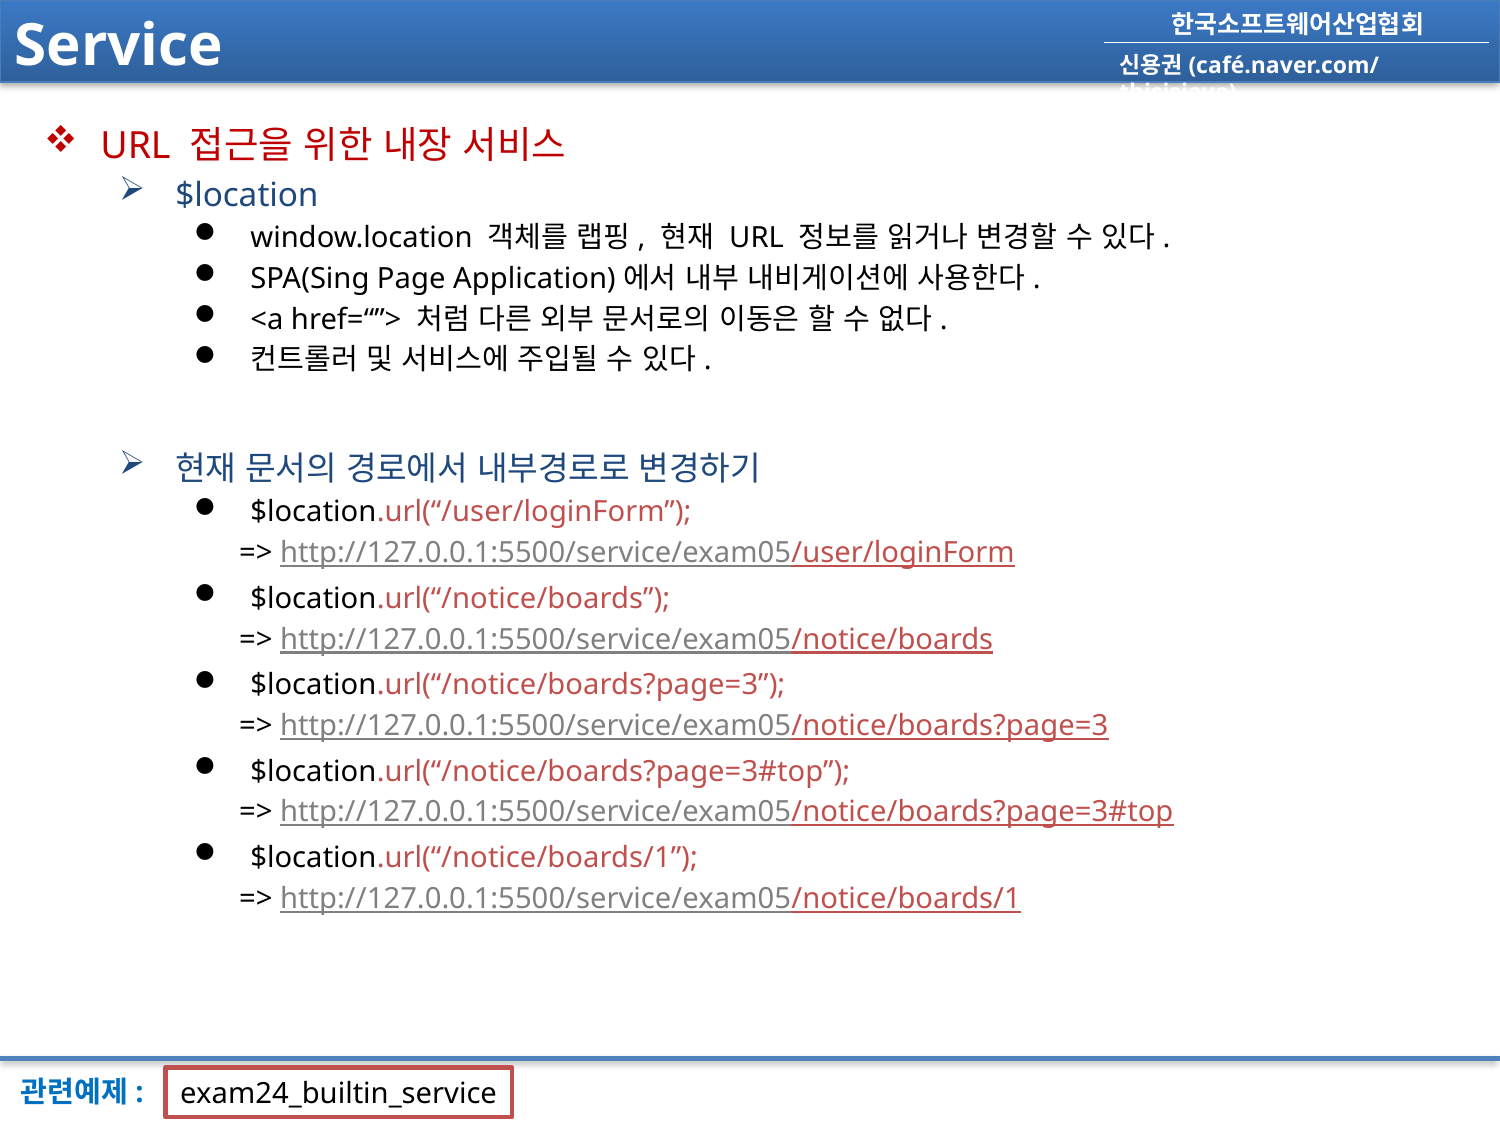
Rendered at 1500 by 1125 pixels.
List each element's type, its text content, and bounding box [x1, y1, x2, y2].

title Service [0, 0, 1500, 82]
list URL 접근을 위한 내장 서비스 $location window.location 객체를 랩핑, 현재 URL 정보를 읽거나 변경할 수 있다. SPA(Sing Page Application)에서 내부 내비게이션에 사용한다. <a href=“”> 처럼 다른 외부 문서로의 이동은 할 수 없다. 컨트롤러 및 서비스에 주입될 수 있다. 현재 문서의 경로에서 내부경로로 변경하기 $location.url(“/user/loginForm”); => http://127.0.0.1:5500/service/exam05/user/loginForm $location.url(“/notice/boards”); => http://127.0.0.1:5500/service/exam05/notice/boards $location.url(“/notice/boards?page=3”); => http://127.0.0.1:5500/service/exam05/notice/boards?page=3 $location.url(“/notice/boards?page=3#top”); => http://127.0.0.1:5500/service/exam05/notice/boards?page=3#top $location.url(“/notice/boards/1”); => http://127.0.0.1:5500/service/exam05/notice/boards/1 [29, 113, 1471, 1035]
text_box exam24_builtin_service [163, 1065, 514, 1119]
